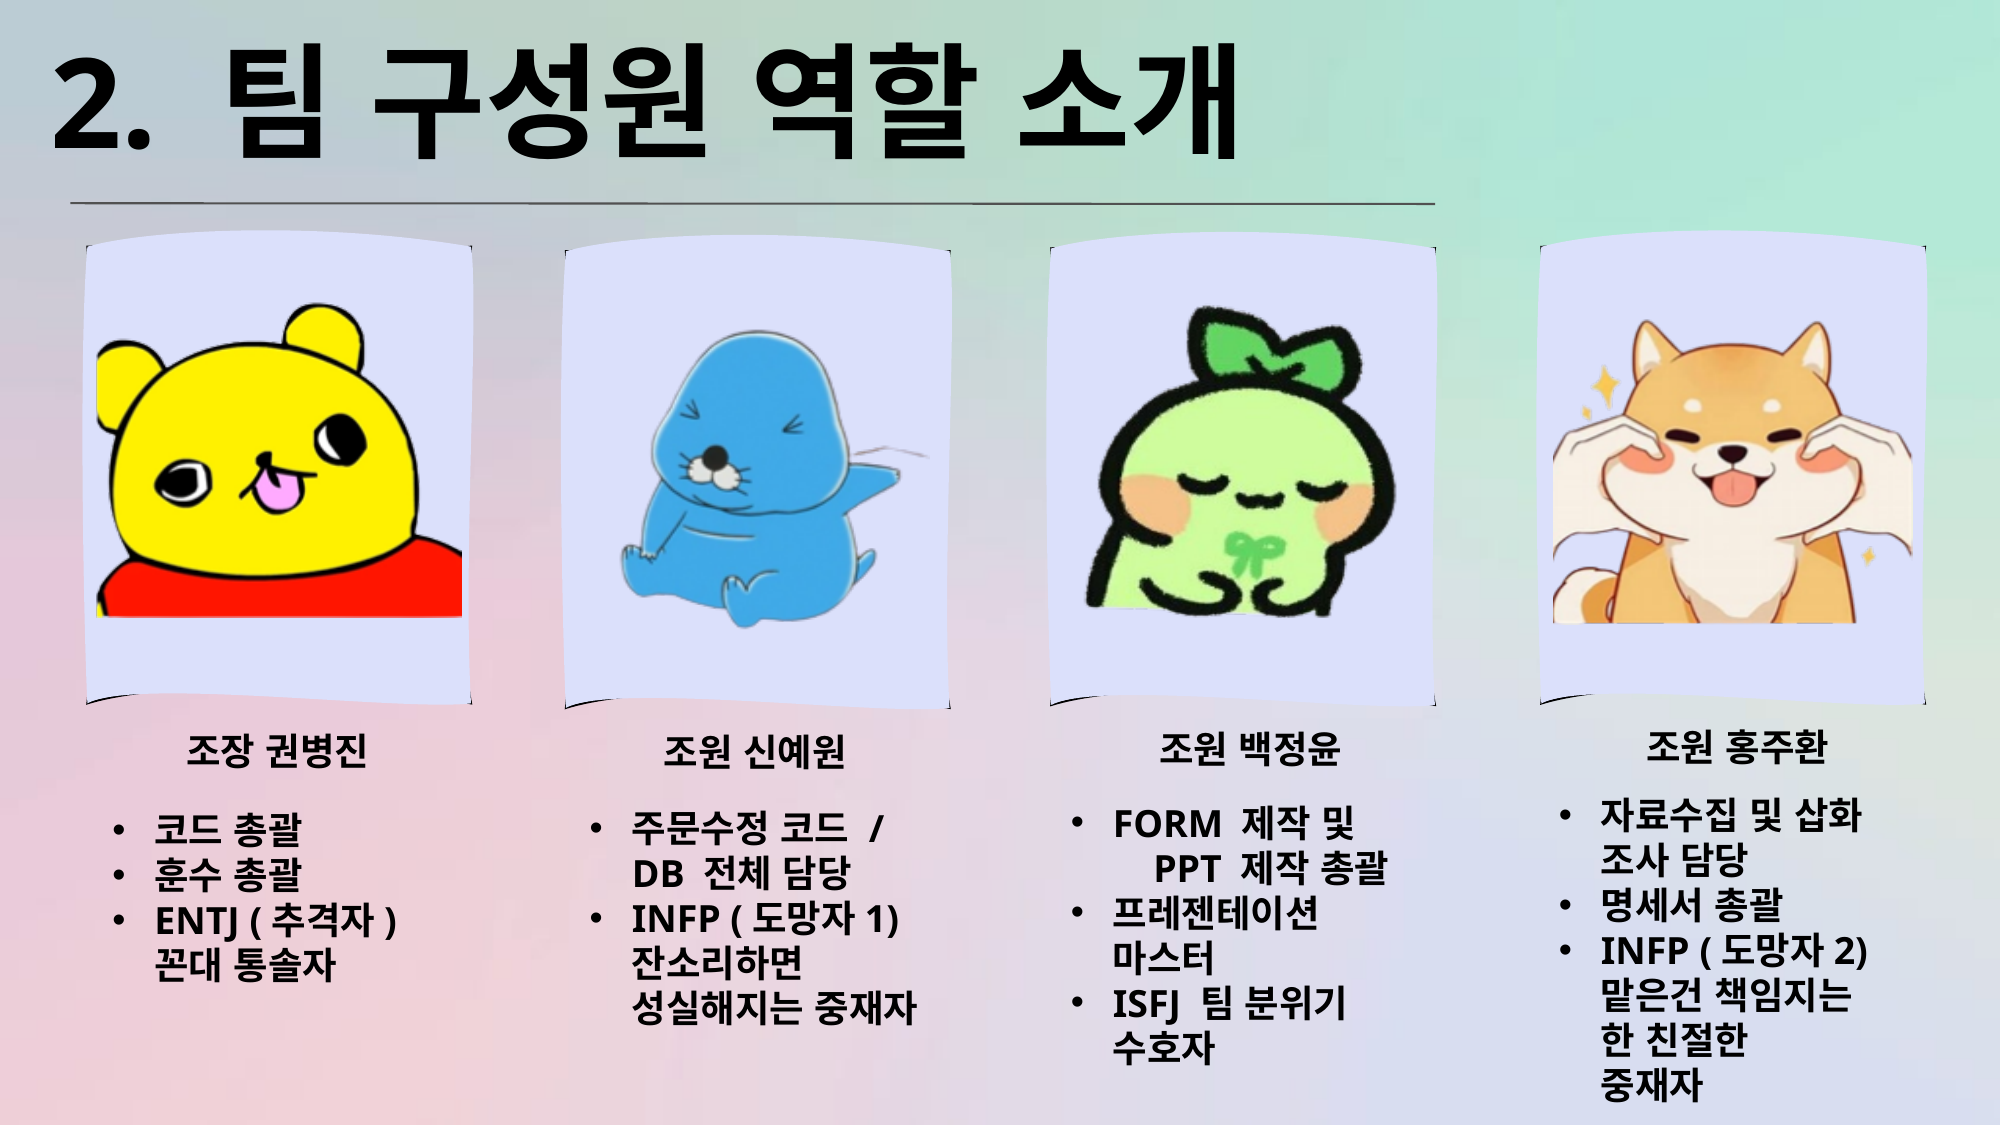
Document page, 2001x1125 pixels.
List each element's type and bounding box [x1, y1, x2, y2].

text_box [1543, 716, 1911, 1116]
picture [0, 0, 2000, 1125]
text_box [574, 721, 942, 1038]
text_box [1055, 718, 1423, 1077]
text_box [97, 720, 464, 994]
